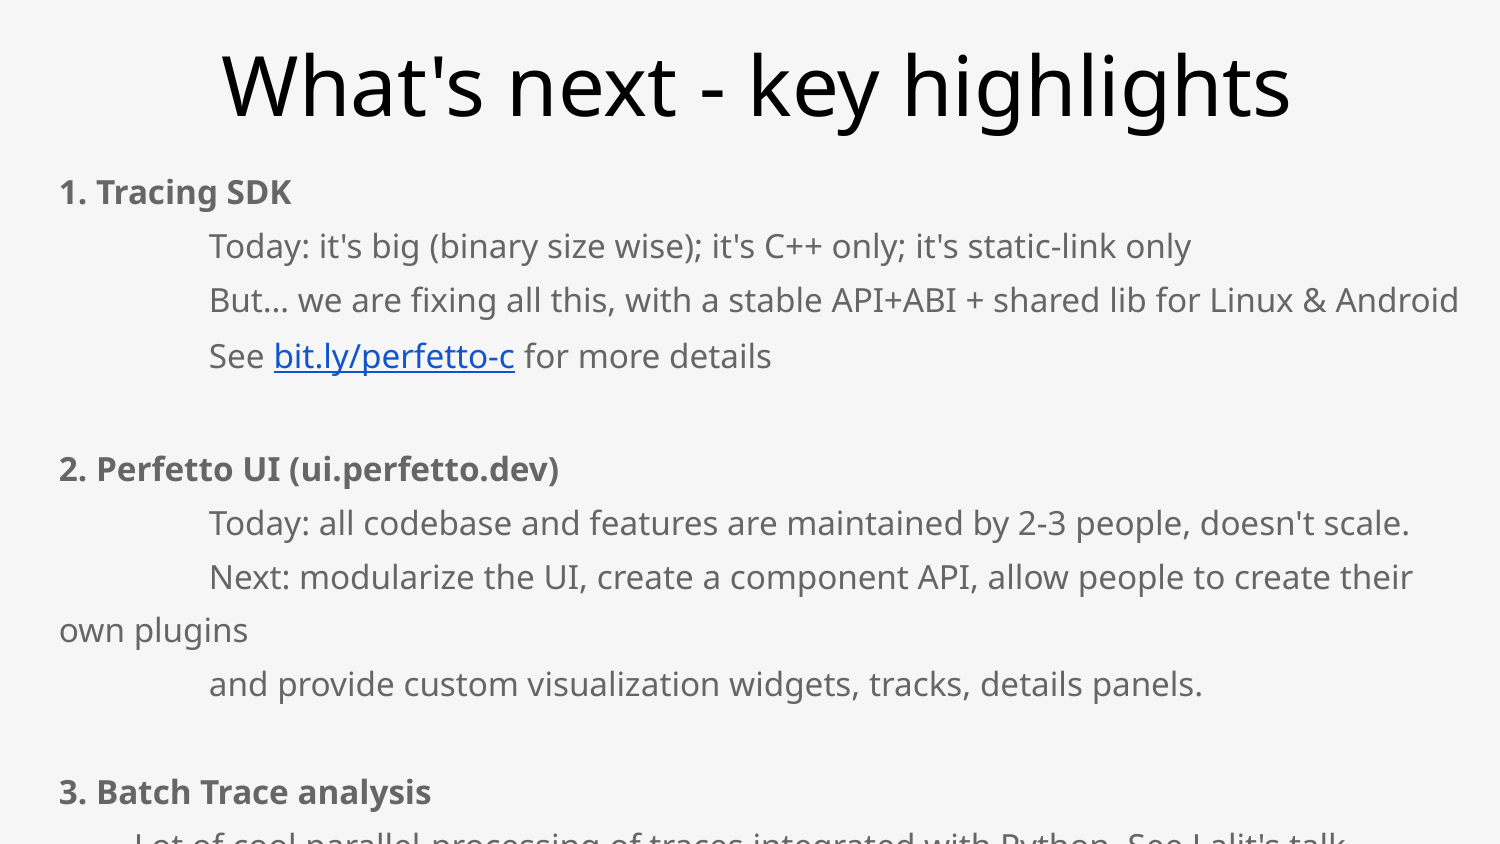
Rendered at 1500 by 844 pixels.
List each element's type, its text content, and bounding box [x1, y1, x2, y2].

text_box What's next - key highlights [15, 18, 1500, 156]
text_box 1. Tracing SDK Today: it's big (binary size wise); it's C++ only; it's static-link only But… we are fixing all this, with a stable API+ABI + shared lib for Linux & Android See bit.ly/perfetto-c for more details 2. Perfetto UI (ui.perfetto.dev) Today: all codebase and features are maintained by 2-3 people, doesn't scale. Next: modularize the UI, create a component API, allow people to create their own plugins and provide custom visualization widgets, tracks, details panels. 3. Batch Trace analysis Lot of cool parallel-processing of traces integrated with Python. See Lalit's talk. [43, 142, 1500, 832]
